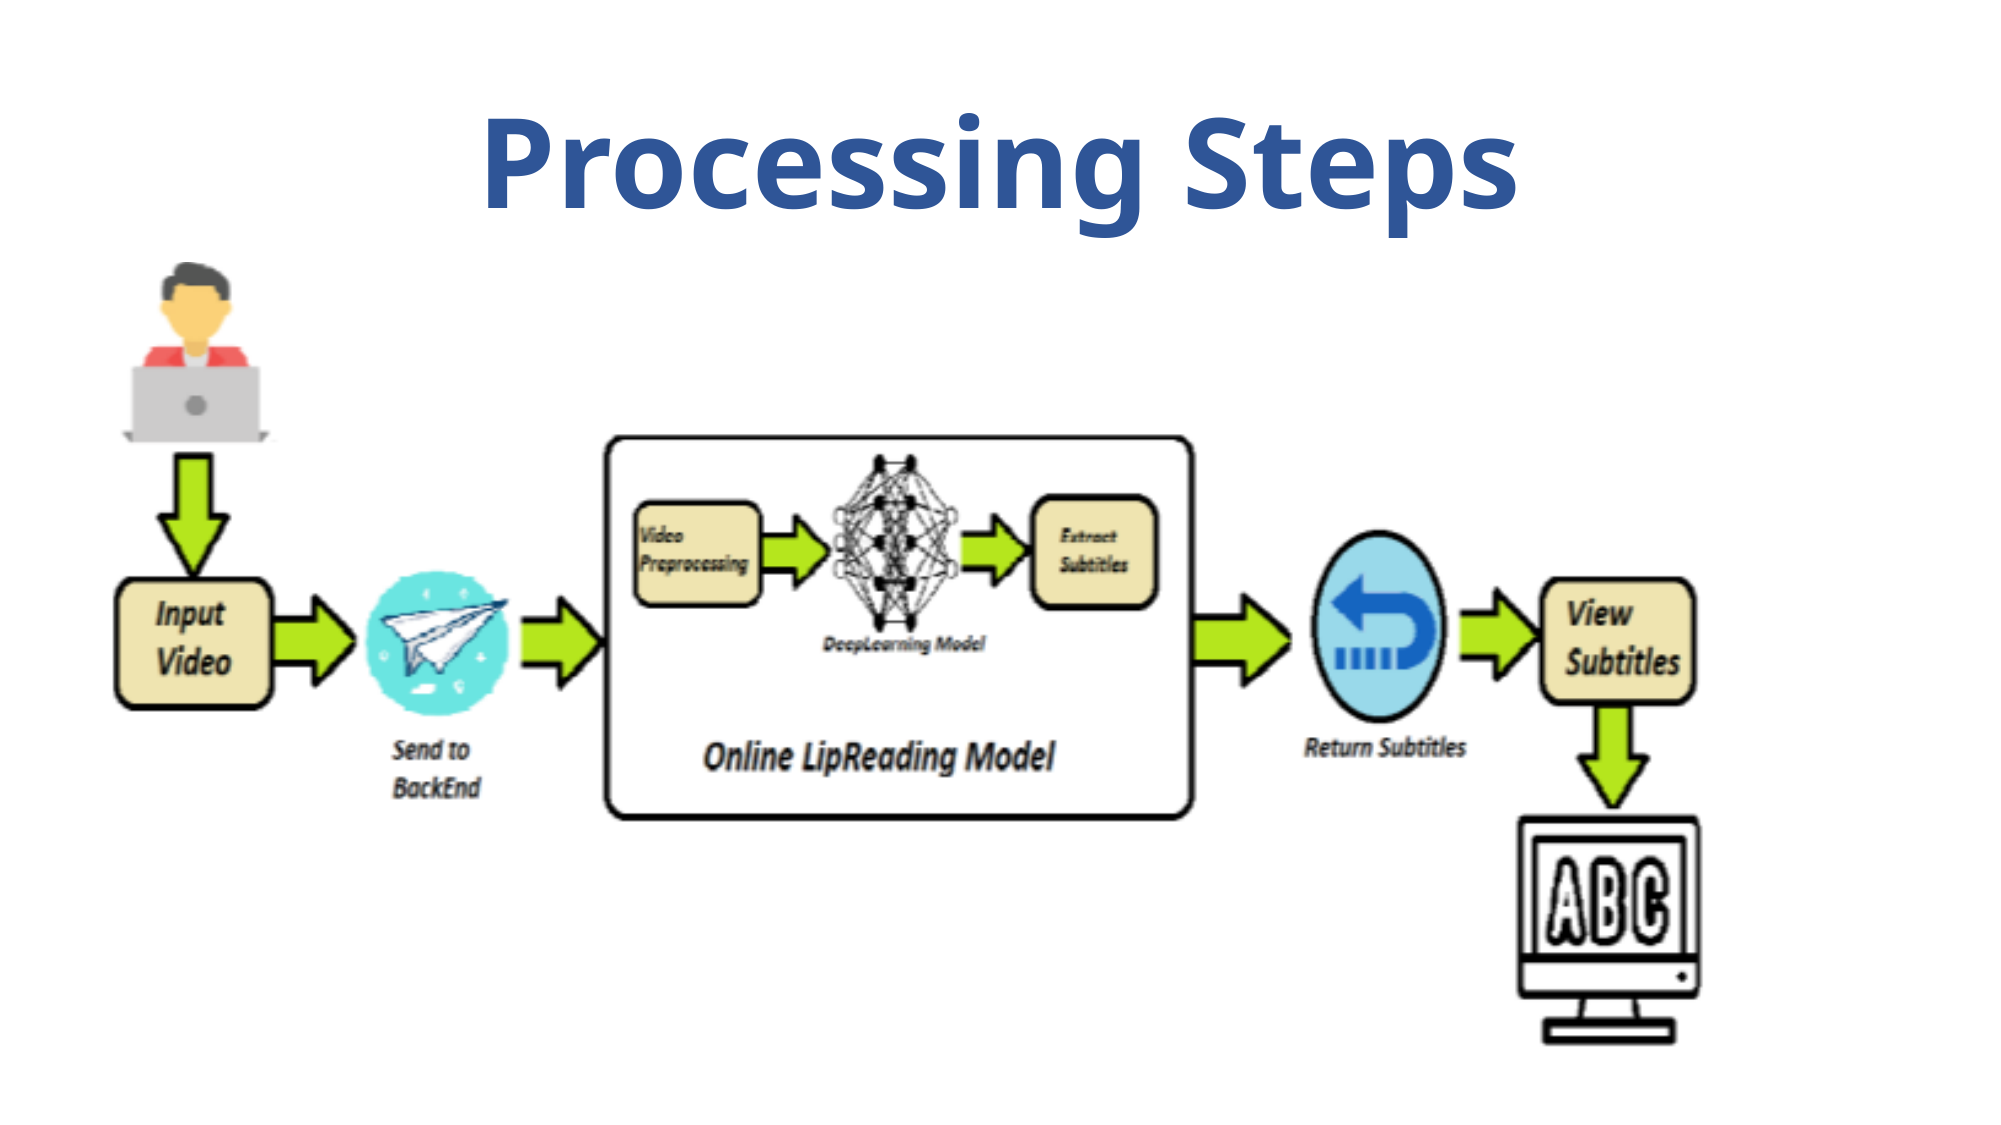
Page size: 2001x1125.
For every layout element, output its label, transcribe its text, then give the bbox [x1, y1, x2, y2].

title Processing Steps [137, 59, 1863, 262]
picture [0, 262, 2000, 1089]
